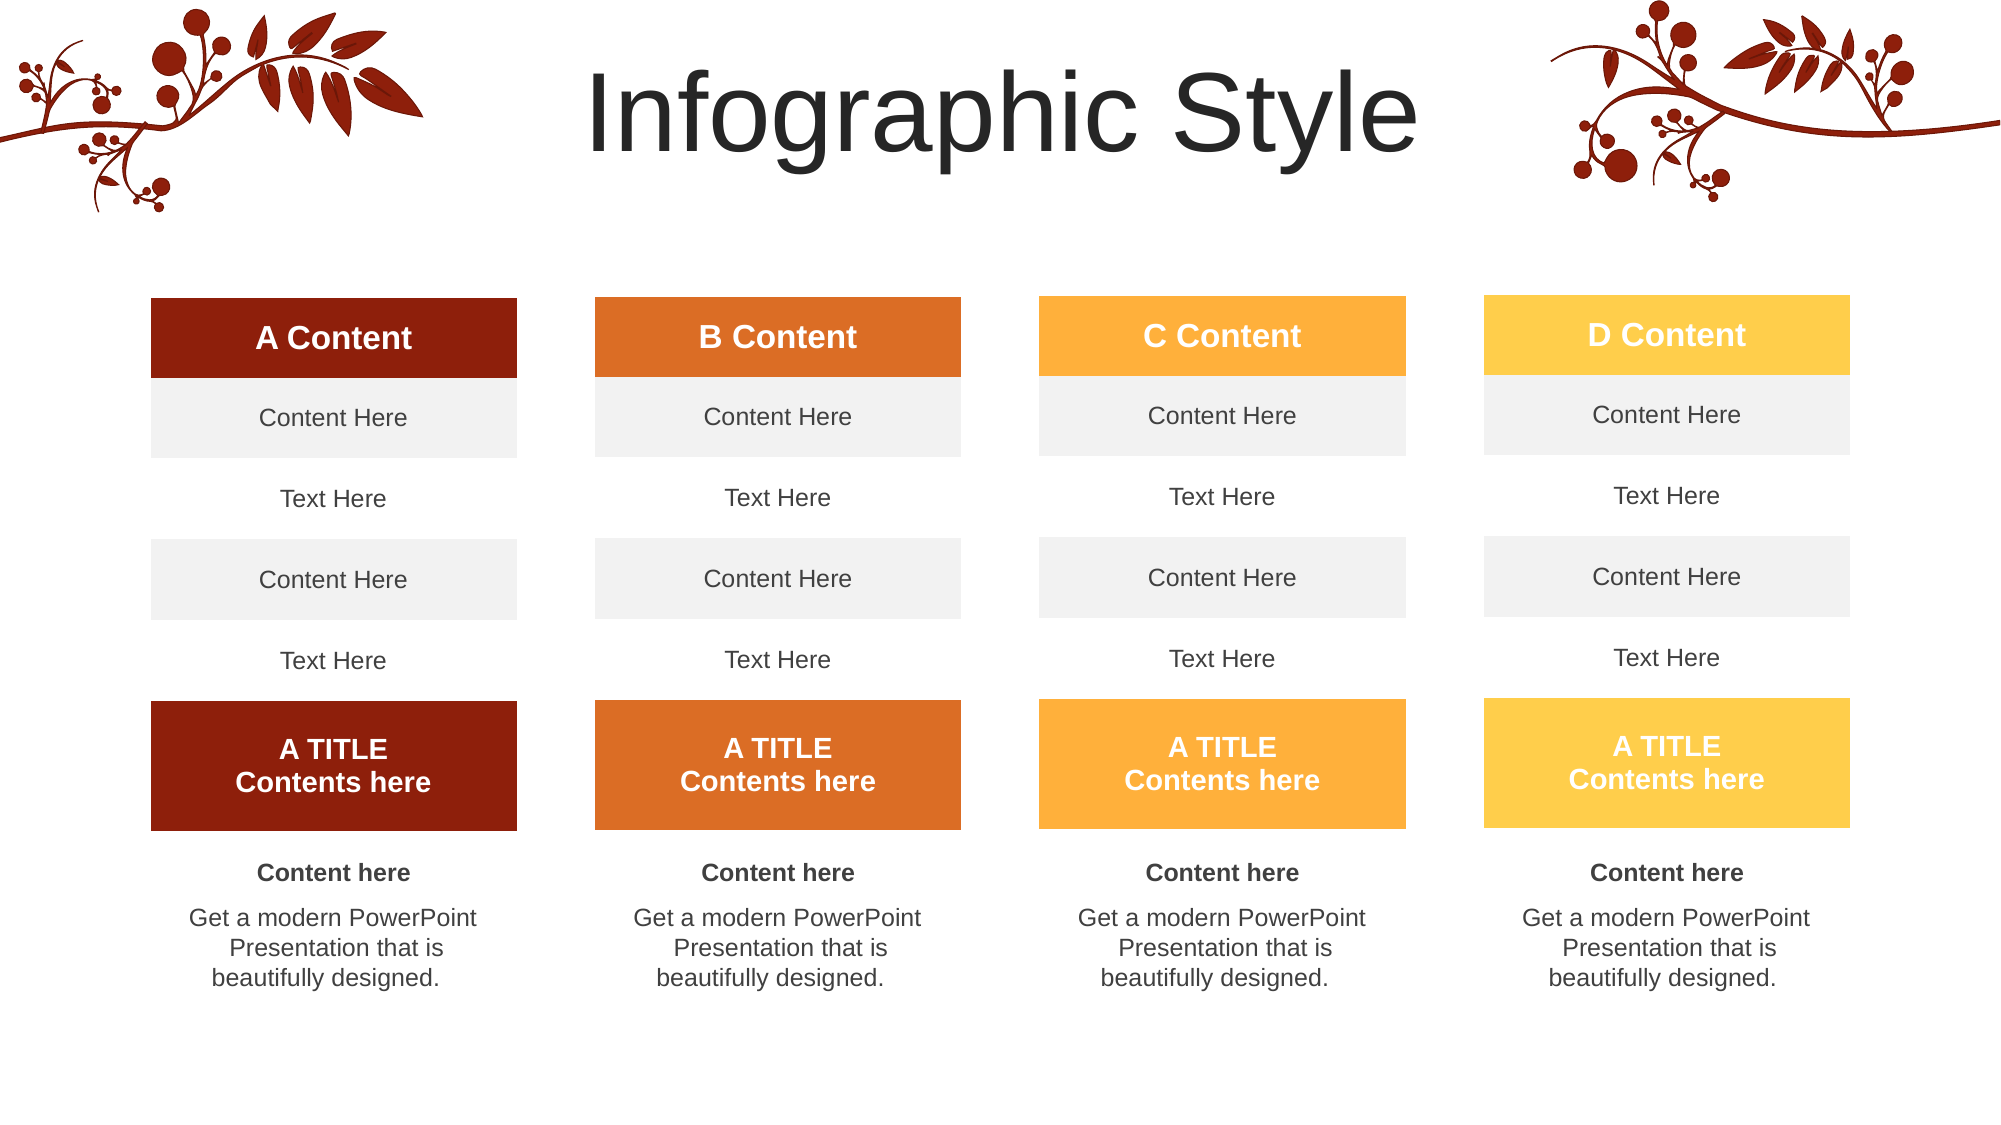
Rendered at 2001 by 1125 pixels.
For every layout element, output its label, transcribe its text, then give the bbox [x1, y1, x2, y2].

list Infographic Style [53, 55, 1952, 175]
table_cell Content Here [1039, 537, 1406, 618]
table_cell Text Here [1039, 618, 1406, 699]
table_cell Content Here [595, 377, 961, 457]
table_cell A TITLE Contents here [1039, 699, 1406, 829]
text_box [1504, 848, 1830, 1001]
table_cell Content Here [595, 538, 961, 619]
table_cell Text Here [151, 458, 517, 539]
table_cell Content Here [151, 539, 517, 620]
table_cell Content Here [151, 378, 517, 458]
table_cell A TITLE Contents here [595, 700, 961, 830]
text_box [615, 848, 941, 1001]
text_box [1060, 848, 1385, 1001]
table_cell Text Here [595, 457, 961, 538]
table_cell A TITLE Contents here [1484, 698, 1850, 828]
table_cell Content Here [1484, 536, 1850, 617]
table_cell Text Here [1484, 455, 1850, 536]
table_cell Text Here [1484, 617, 1850, 698]
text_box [171, 848, 496, 1001]
table_cell Text Here [151, 620, 517, 701]
table_cell Content Here [1039, 376, 1406, 456]
table_cell Text Here [595, 619, 961, 700]
table_cell Content Here [1484, 375, 1850, 455]
table_cell A TITLE Contents here [151, 701, 517, 831]
table_header C Content [1039, 296, 1406, 376]
table_header D Content [1484, 295, 1850, 375]
table_header B Content [595, 297, 961, 377]
table_header A Content [151, 298, 517, 378]
table_cell Text Here [1039, 456, 1406, 537]
